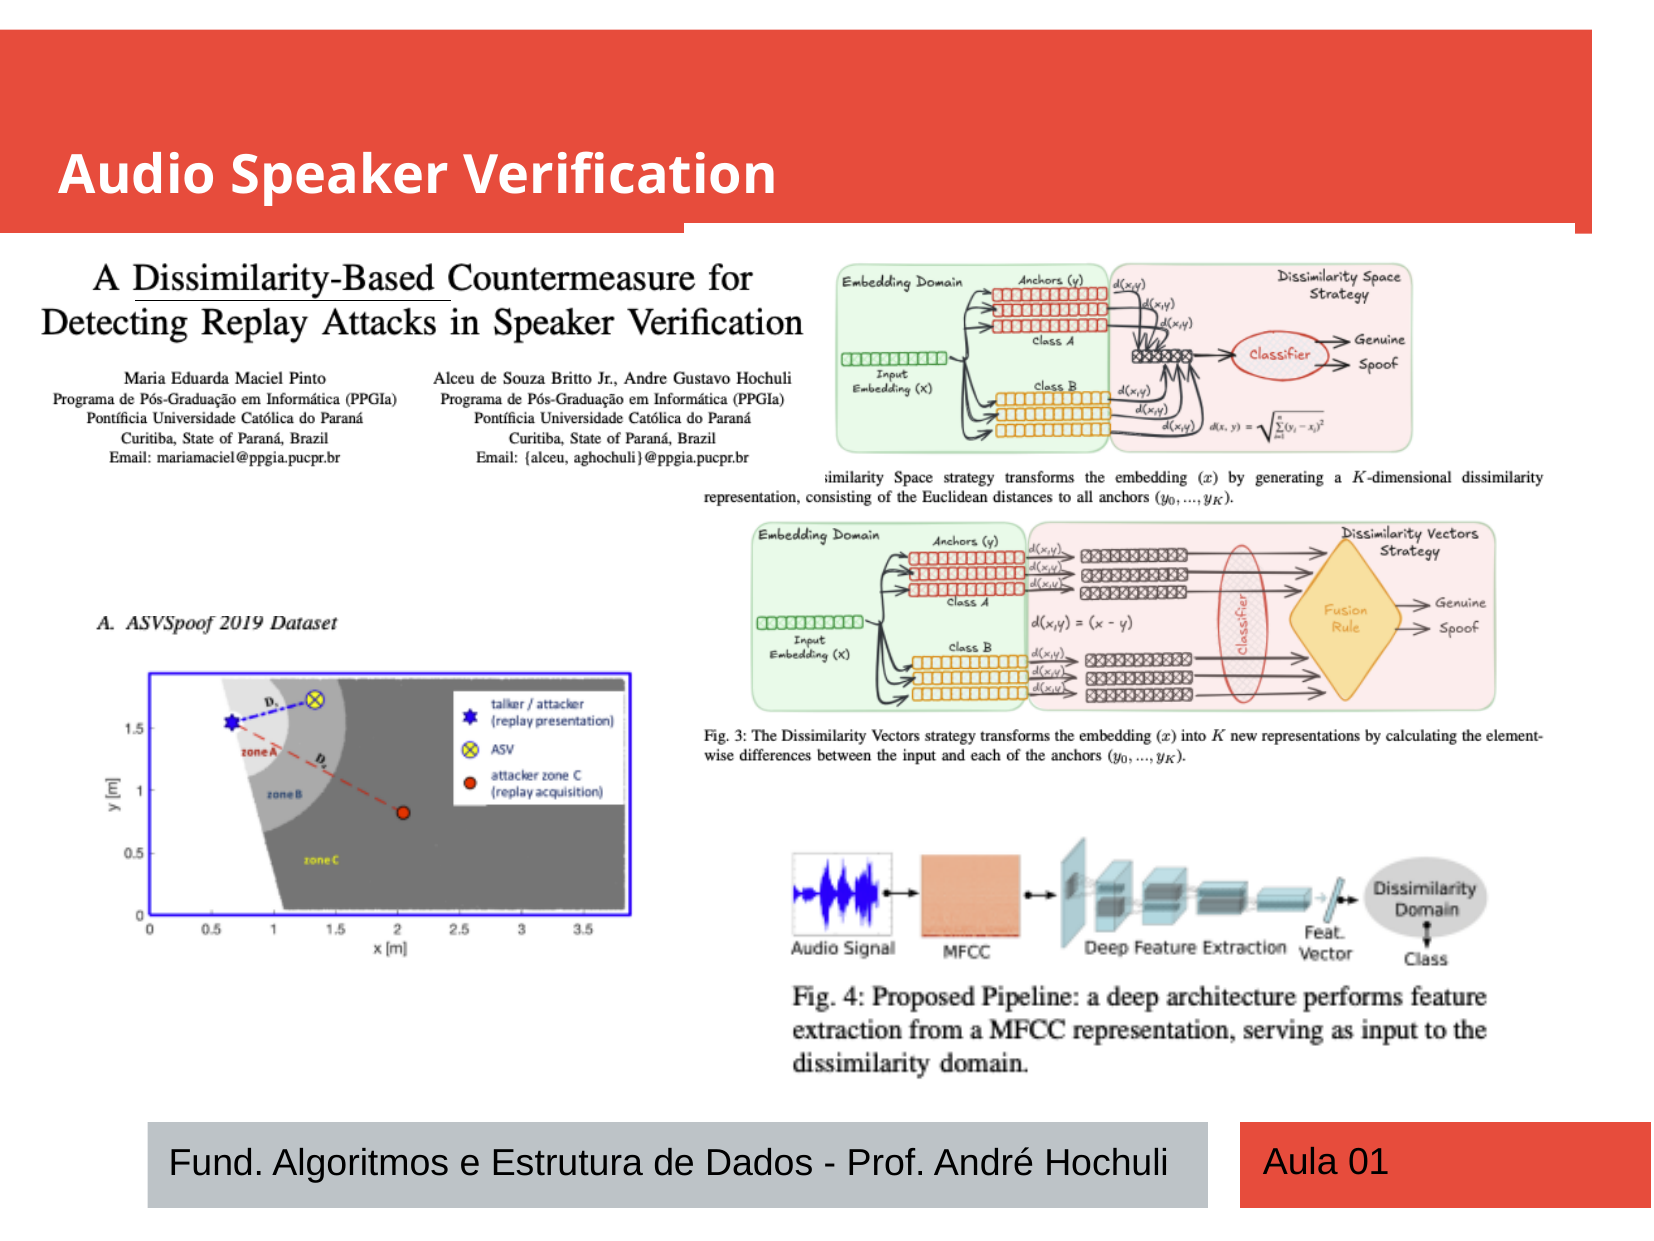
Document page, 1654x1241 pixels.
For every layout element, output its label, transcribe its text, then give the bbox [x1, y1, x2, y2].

text_box Aula 01 [1248, 1129, 1621, 1187]
text_box Fund. Algoritmos e Estrutura de Dados - Prof. André Hochuli [153, 1130, 1211, 1187]
picture [0, 223, 1575, 788]
picture [73, 616, 675, 975]
picture [749, 822, 1507, 1088]
text_box Audio Speaker Verification [59, 59, 1592, 204]
text_box [59, 488, 1563, 1033]
